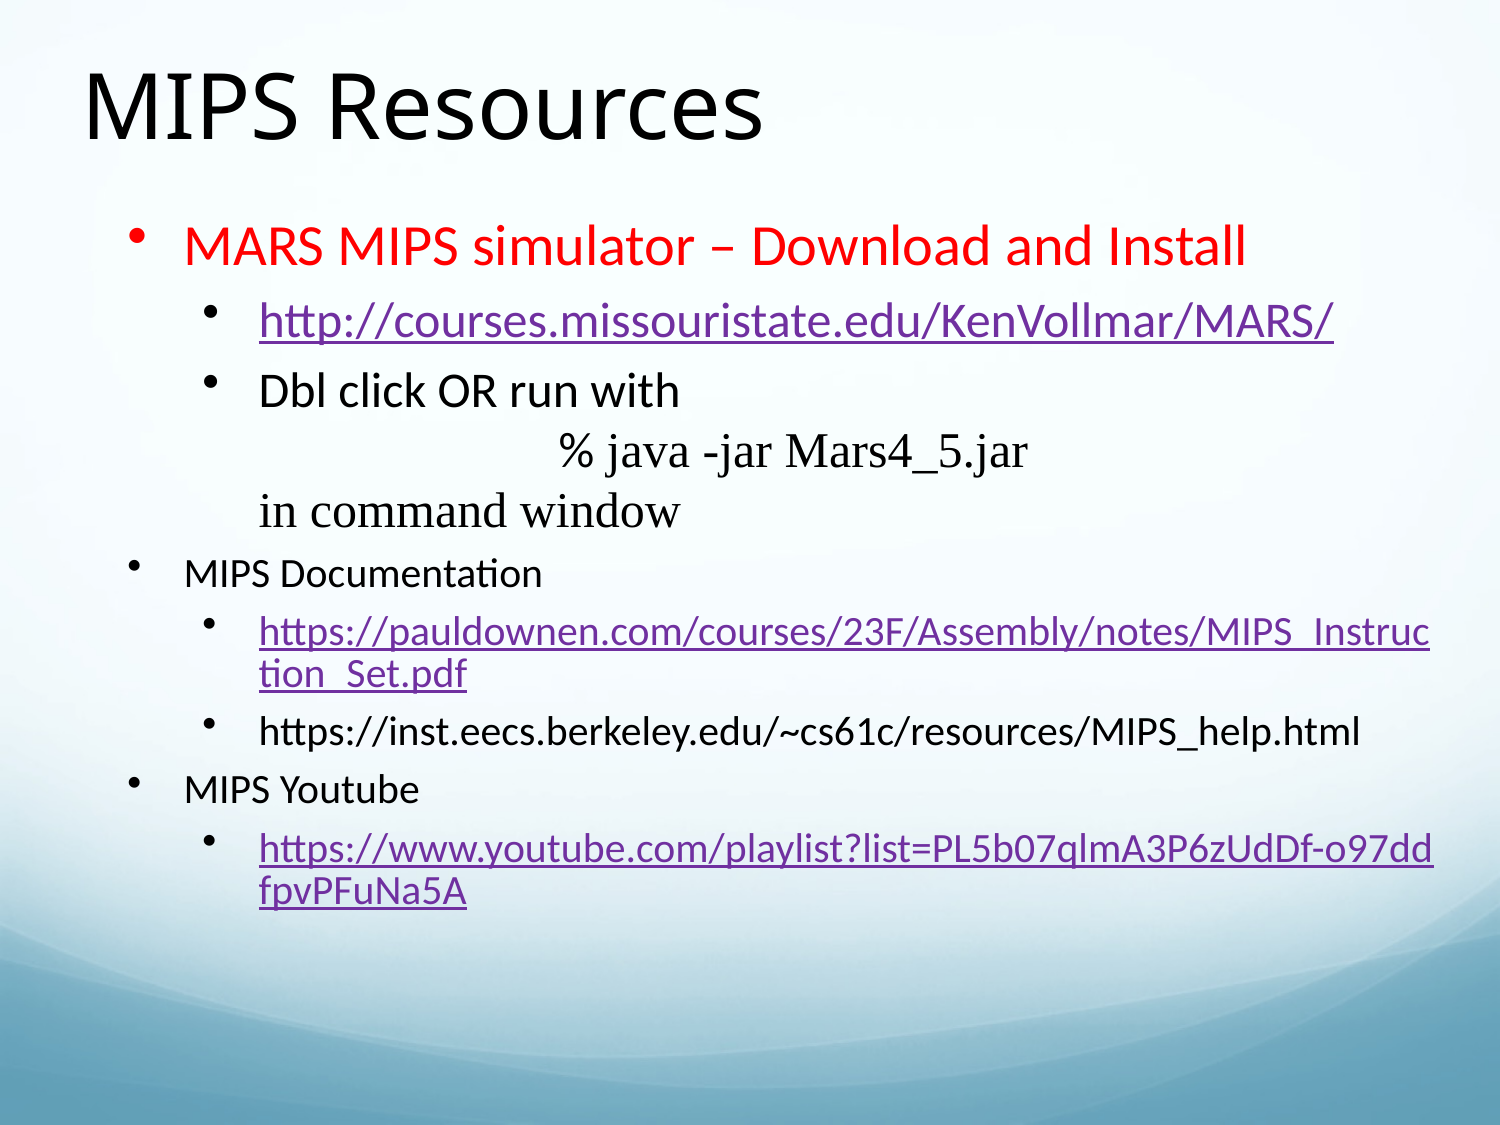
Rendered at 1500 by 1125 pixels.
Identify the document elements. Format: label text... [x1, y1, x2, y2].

picture [0, 0, 1500, 1125]
text_box MIPS Resources [66, 40, 1497, 169]
text_box MARS MIPS simulator – Download and Install http://courses.missouristate.edu/KenVollmar/MARS/ Dbl click OR run with % java -jar Mars4_5.jar in command window MIPS Documentation https://pauldownen.com/courses/23F/Assembly/notes/MIPS_Instruction_Set.pdf https://inst.eecs.berkeley.edu/~cs61c/resources/MIPS_help.html MIPS Youtube https://www.youtube.com/playlist?list=PL5b07qlmA3P6zUdDf-o97ddfpvPFuNa5A [112, 199, 1450, 1025]
